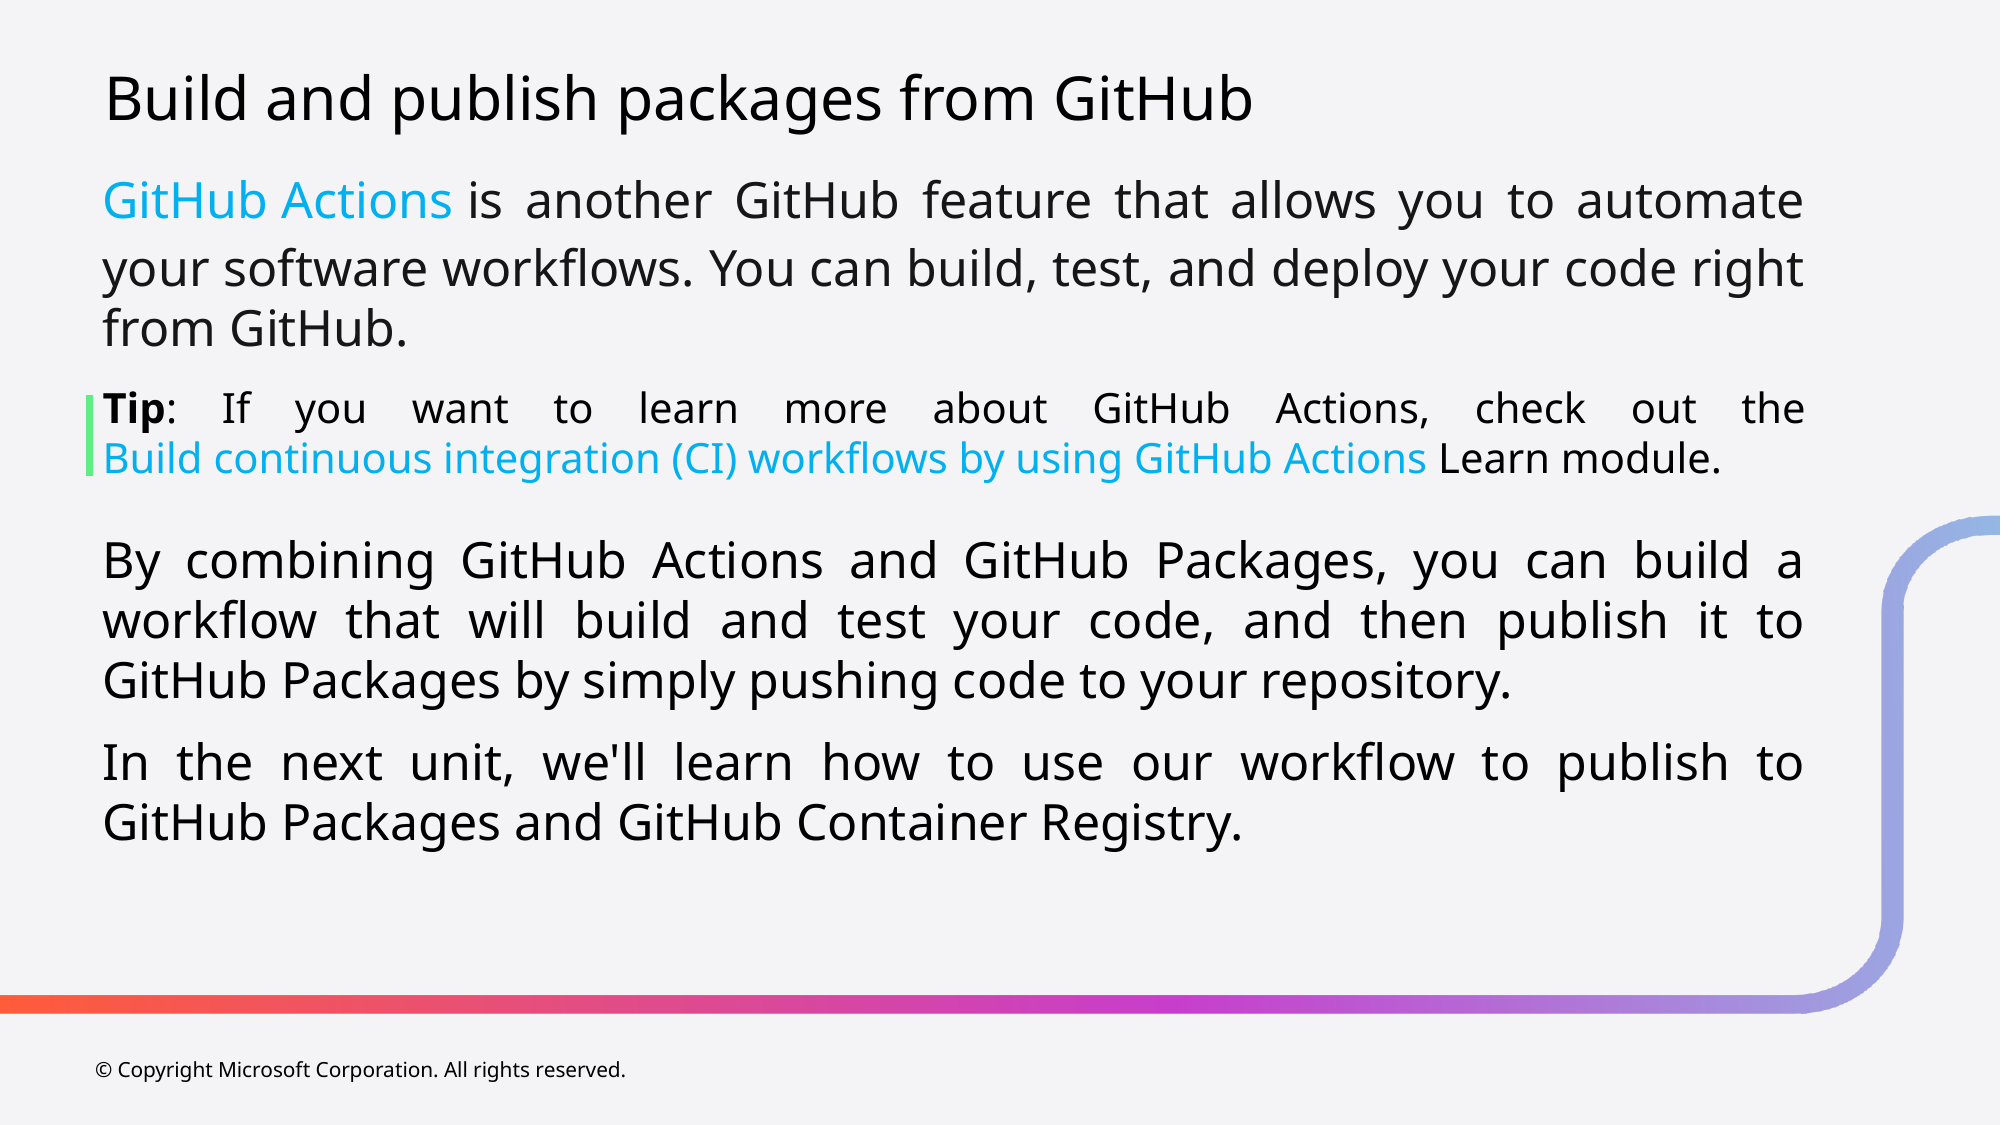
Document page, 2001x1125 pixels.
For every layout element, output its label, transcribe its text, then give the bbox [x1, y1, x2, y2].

title Build and publish packages from GitHub [89, 60, 1756, 142]
text_box GitHub Actions is another GitHub feature that allows you to automate your software workflows. You can build, test, and deploy your code right from GitHub. [102, 222, 1807, 304]
text_box Tip: If you want to learn more about GitHub Actions, check out the Build continuous integration (CI) workflows by using GitHub Actions Learn module. [102, 394, 1807, 476]
picture [0, 515, 2000, 1014]
text_box By combining GitHub Actions and GitHub Packages, you can build a workflow that will build and test your code, and then publish it to GitHub Packages by simply pushing code to your repository. In the next unit, we'll learn how to use our workflow to publish to GitHub Packages and GitHub Container Registry. [102, 649, 1807, 730]
footer © Copyright Microsoft Corporation. All rights reserved. [95, 1053, 776, 1086]
